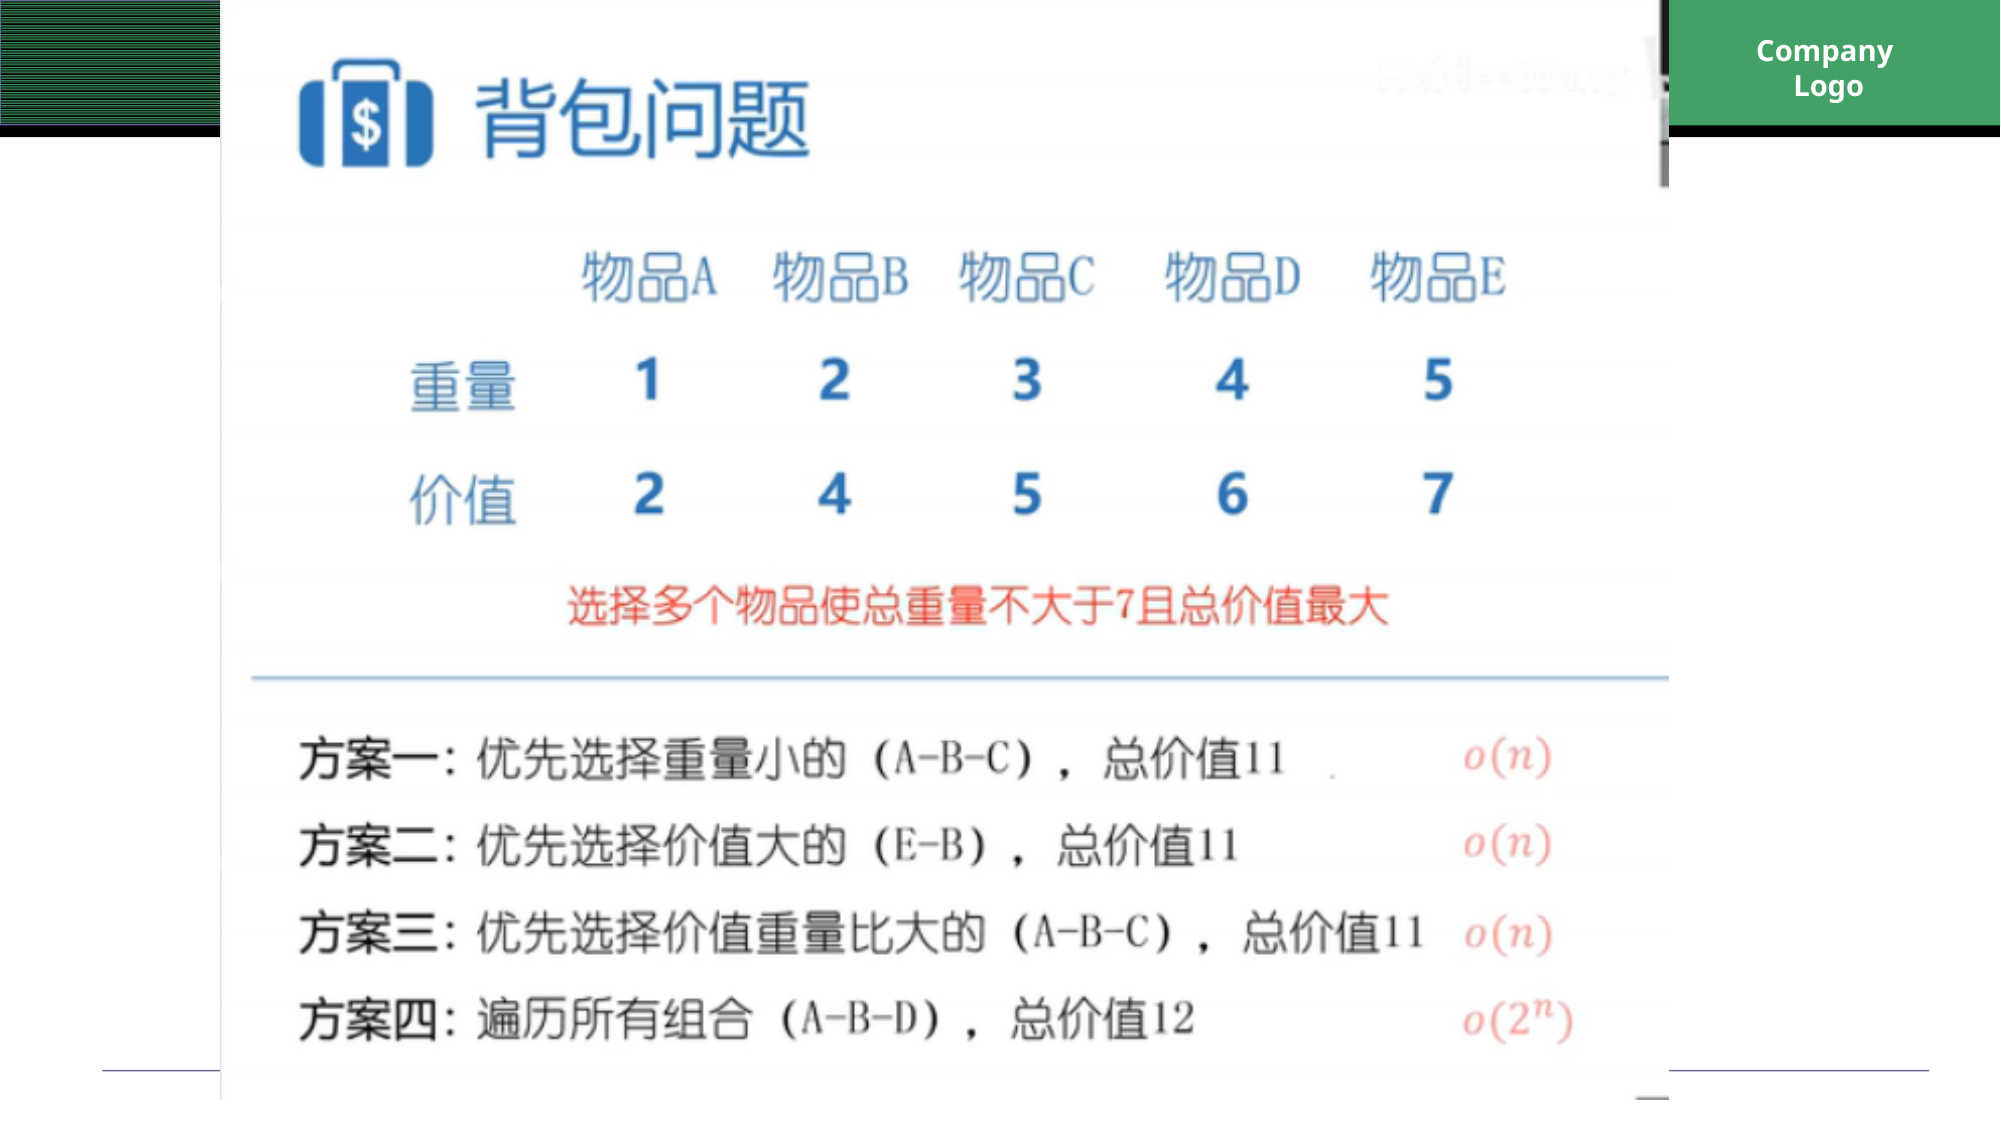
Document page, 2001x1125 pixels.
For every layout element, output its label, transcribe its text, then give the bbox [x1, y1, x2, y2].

footer Company Logo [1674, 24, 2000, 113]
picture [1, 0, 1670, 1101]
